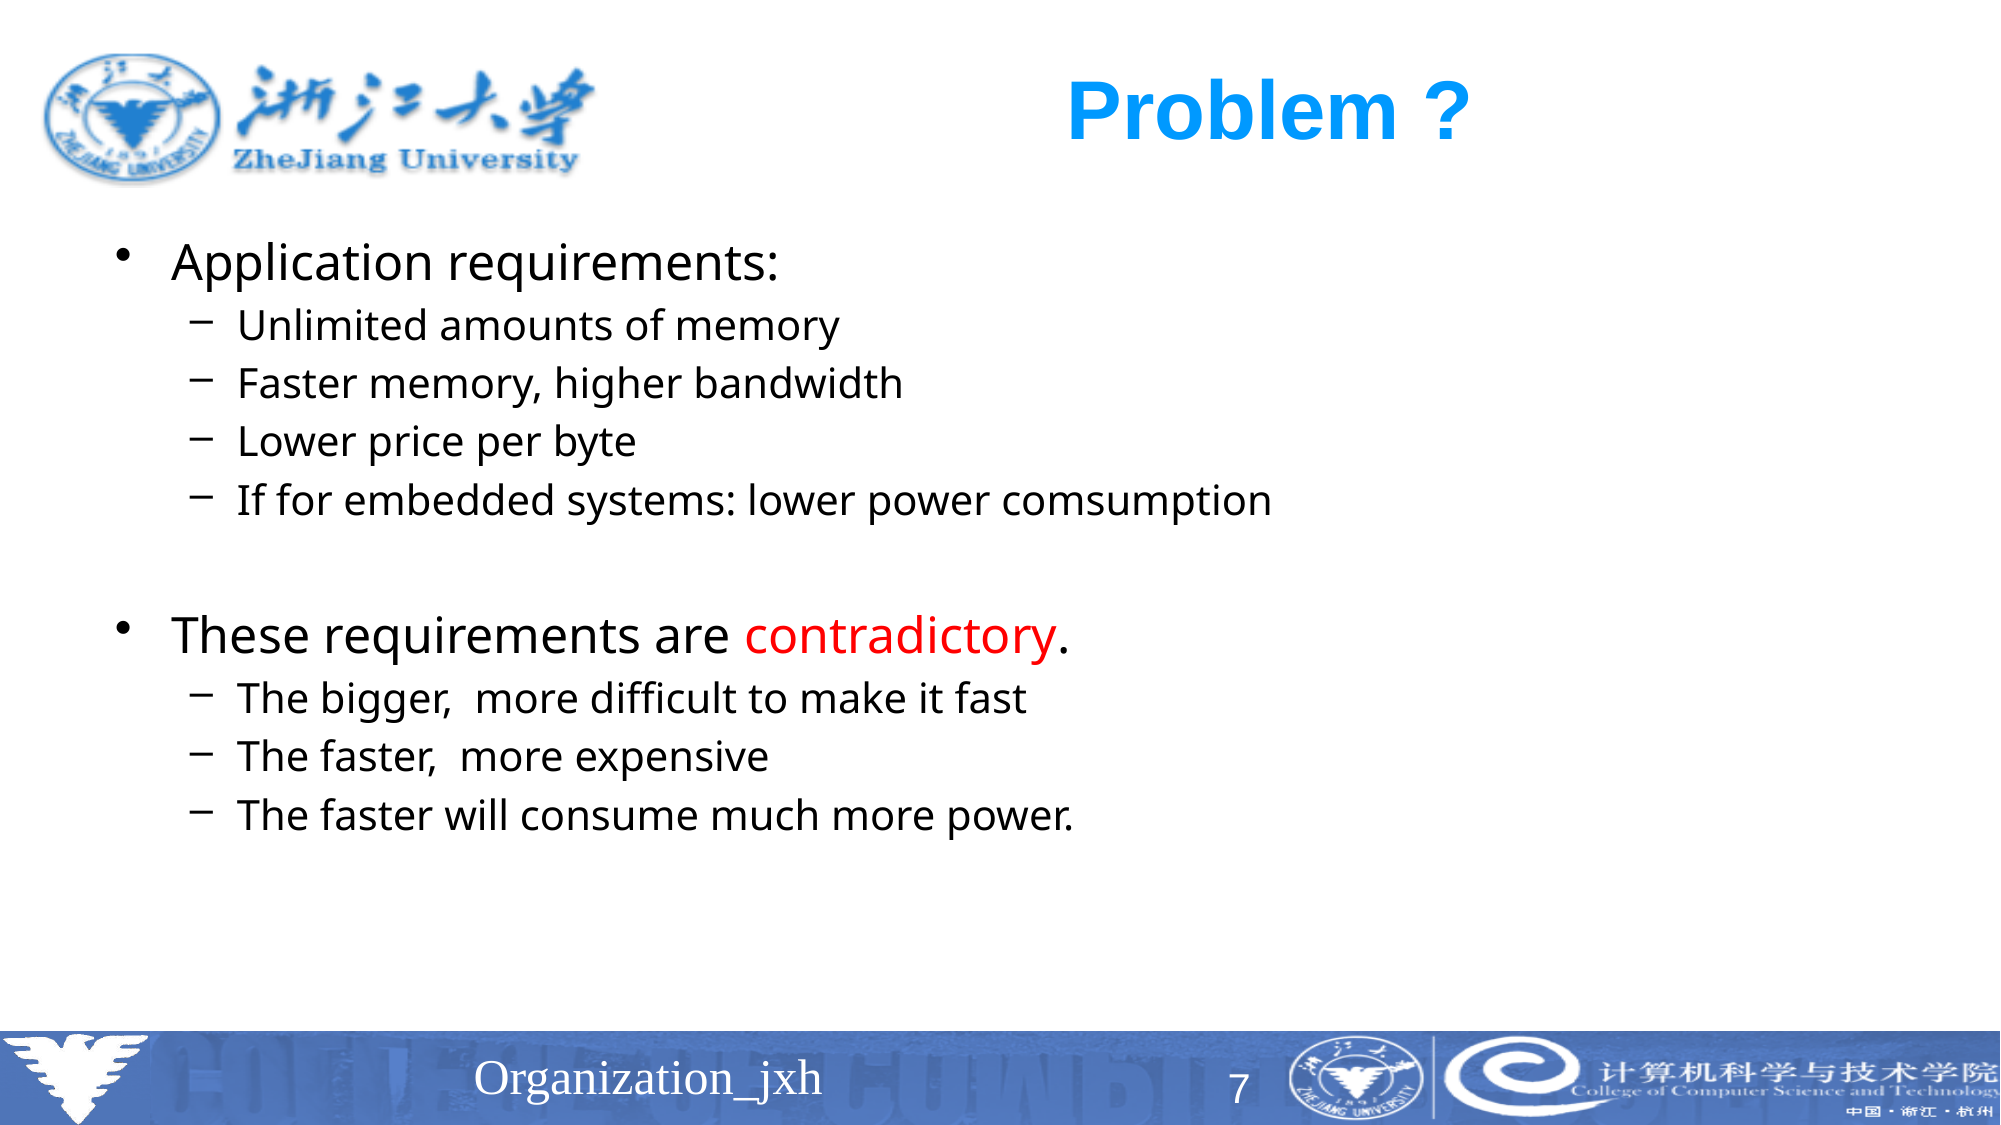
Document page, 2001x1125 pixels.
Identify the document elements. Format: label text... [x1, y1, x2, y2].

picture [0, 1031, 2000, 1125]
title Problem ? [624, 13, 1916, 200]
picture [31, 46, 604, 188]
list Application requirements: Unlimited amounts of memory Faster memory, higher bandwidth Lower price per byte If for embedded systems: lower power comsumption These requirements are contradictory. The bigger, more difficult to make it fast The faster, more expensive The faster will consume much more power. [99, 222, 1901, 1006]
